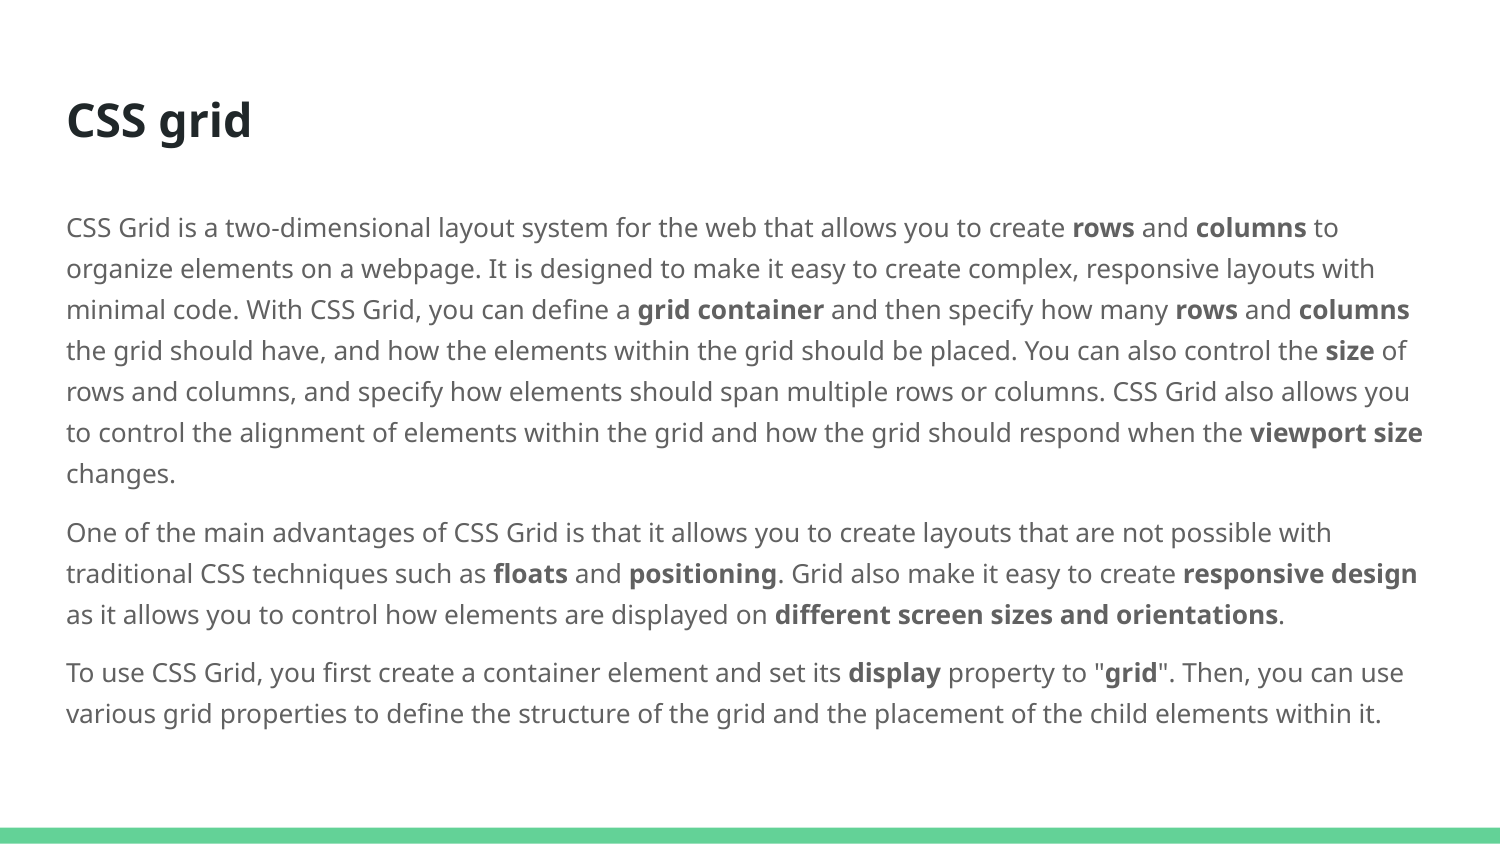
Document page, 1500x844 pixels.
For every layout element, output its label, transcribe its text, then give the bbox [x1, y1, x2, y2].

title CSS grid [51, 72, 1449, 167]
list CSS Grid is a two-dimensional layout system for the web that allows you to create rows and columns to organize elements on a webpage. It is designed to make it easy to create complex, responsive layouts with minimal code. With CSS Grid, you can define a grid container and then specify how many rows and columns the grid should have, and how the elements within the grid should be placed. You can also control the size of rows and columns, and specify how elements should span multiple rows or columns. CSS Grid also allows you to control the alignment of elements within the grid and how the grid should respond when the viewport size changes. One of the main advantages of CSS Grid is that it allows you to create layouts that are not possible with traditional CSS techniques such as floats and positioning. Grid also make it easy to create responsive design as it allows you to control how elements are displayed on different screen sizes and orientations. To use CSS Grid, you first create a container element and set its display property to "grid". Then, you can use various grid properties to define the structure of the grid and the placement of the child elements within it. [51, 189, 1449, 750]
